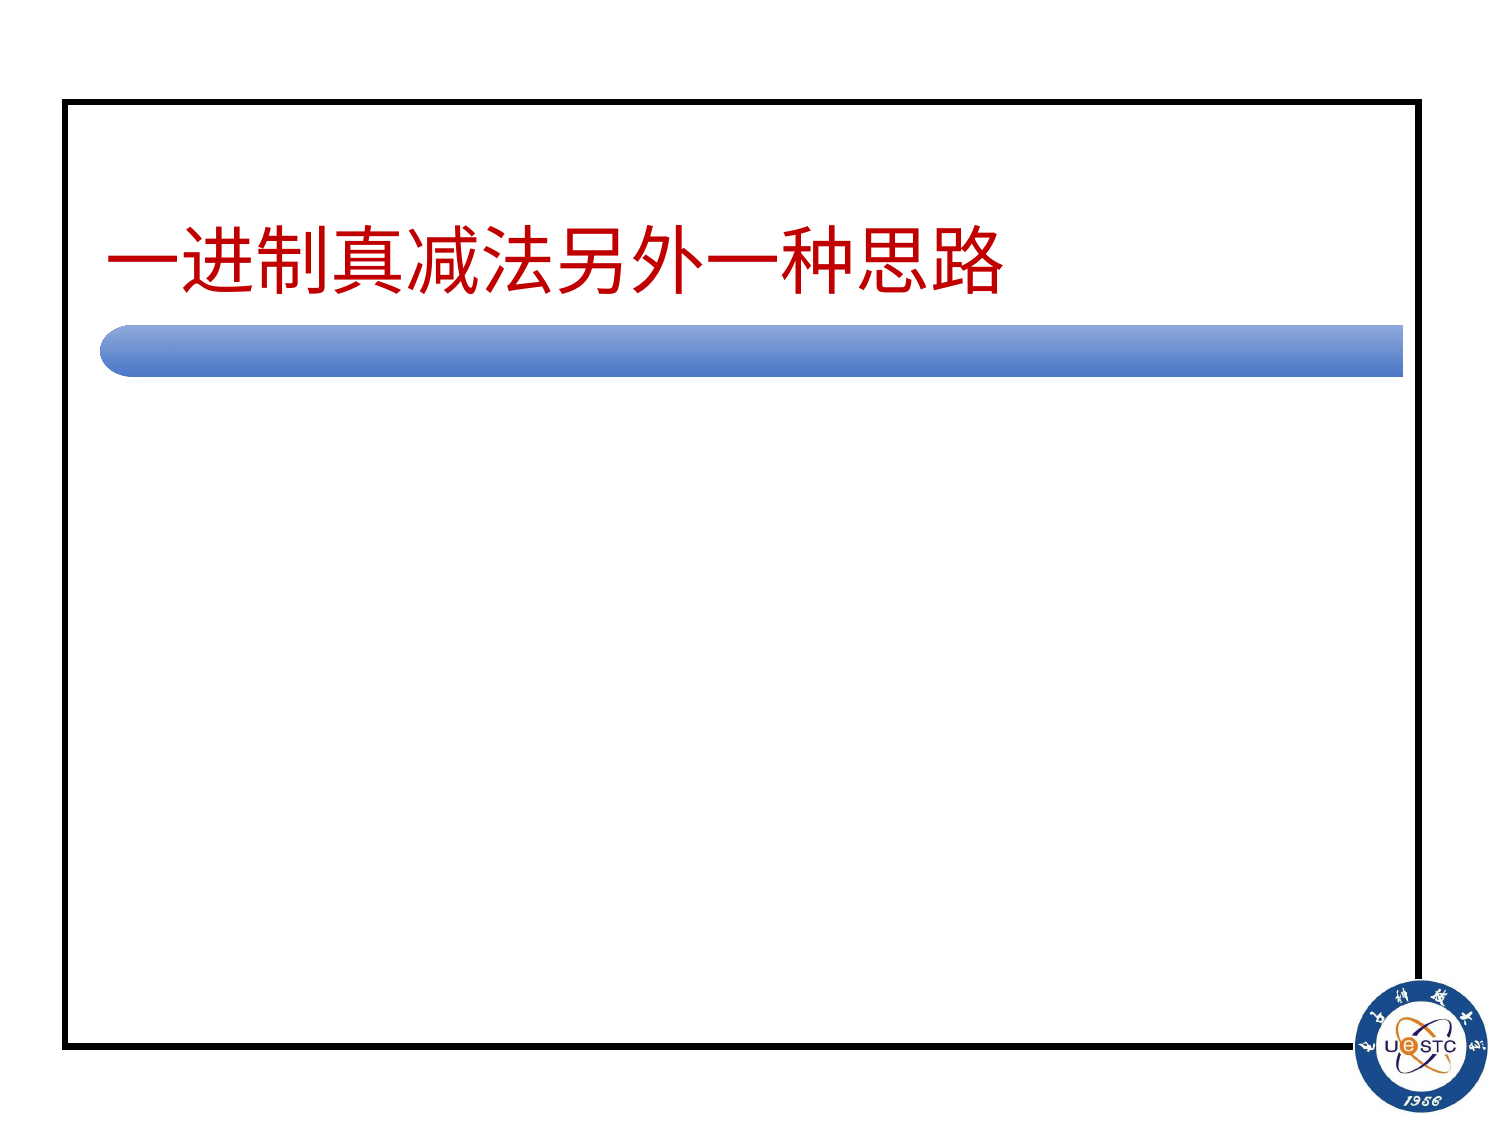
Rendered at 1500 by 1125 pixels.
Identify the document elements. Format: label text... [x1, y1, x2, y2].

picture [1353, 979, 1489, 1114]
title 一进制真减法另外一种思路 [90, 125, 1403, 313]
